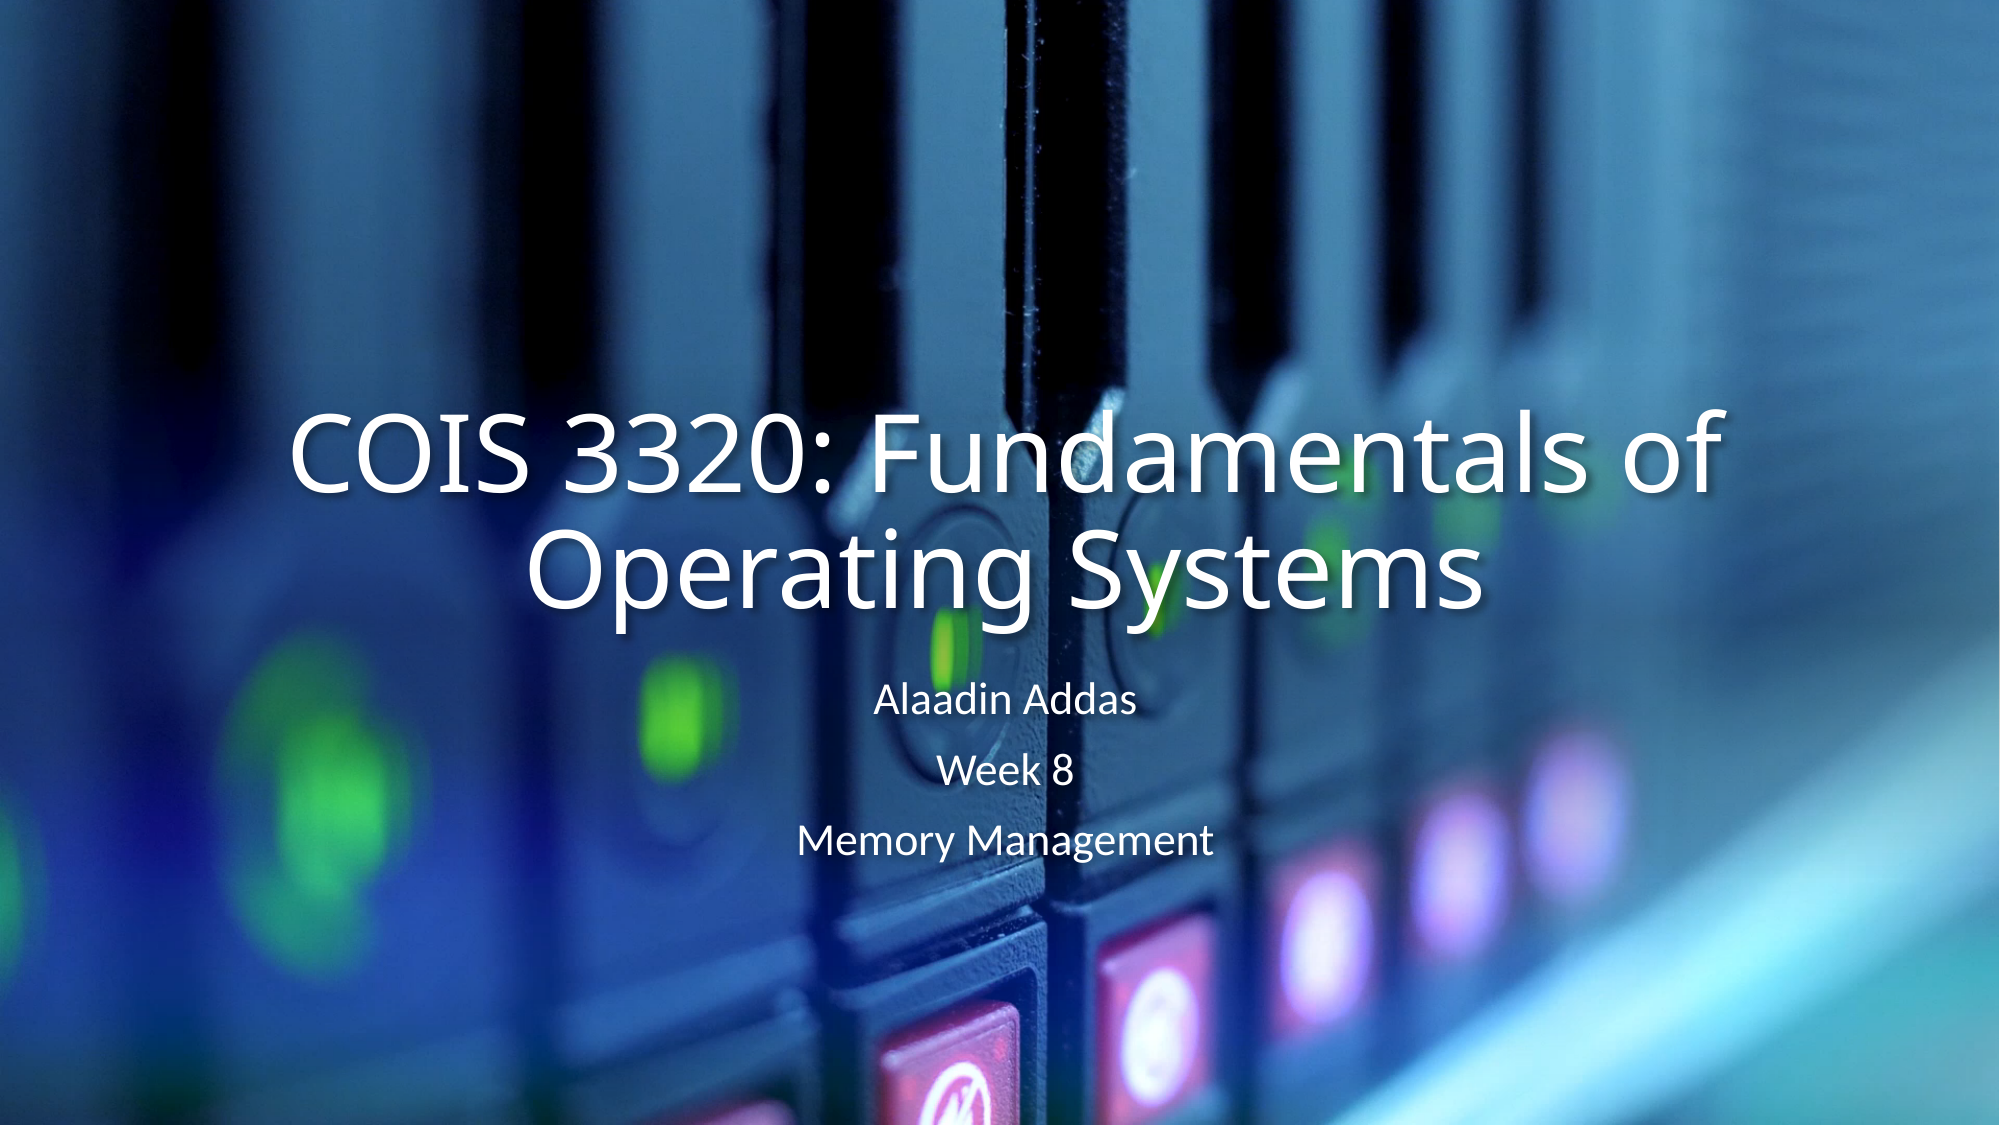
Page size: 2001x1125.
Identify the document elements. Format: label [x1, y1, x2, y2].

text_box [0, 0, 2000, 1125]
